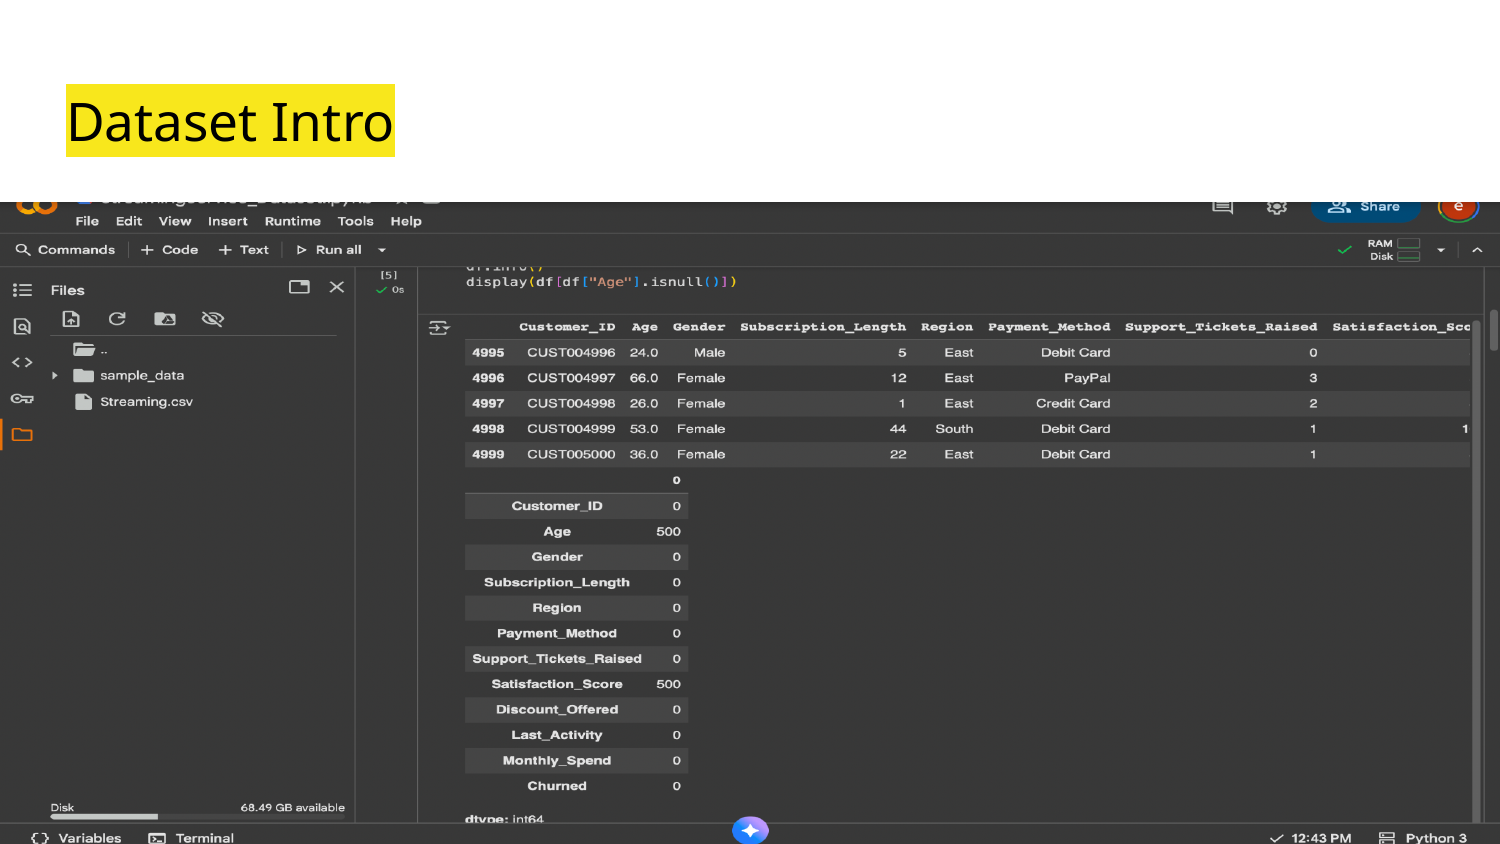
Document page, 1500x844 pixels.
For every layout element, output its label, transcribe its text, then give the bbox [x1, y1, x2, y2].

title Dataset Intro [51, 72, 1449, 167]
picture [0, 202, 1500, 844]
